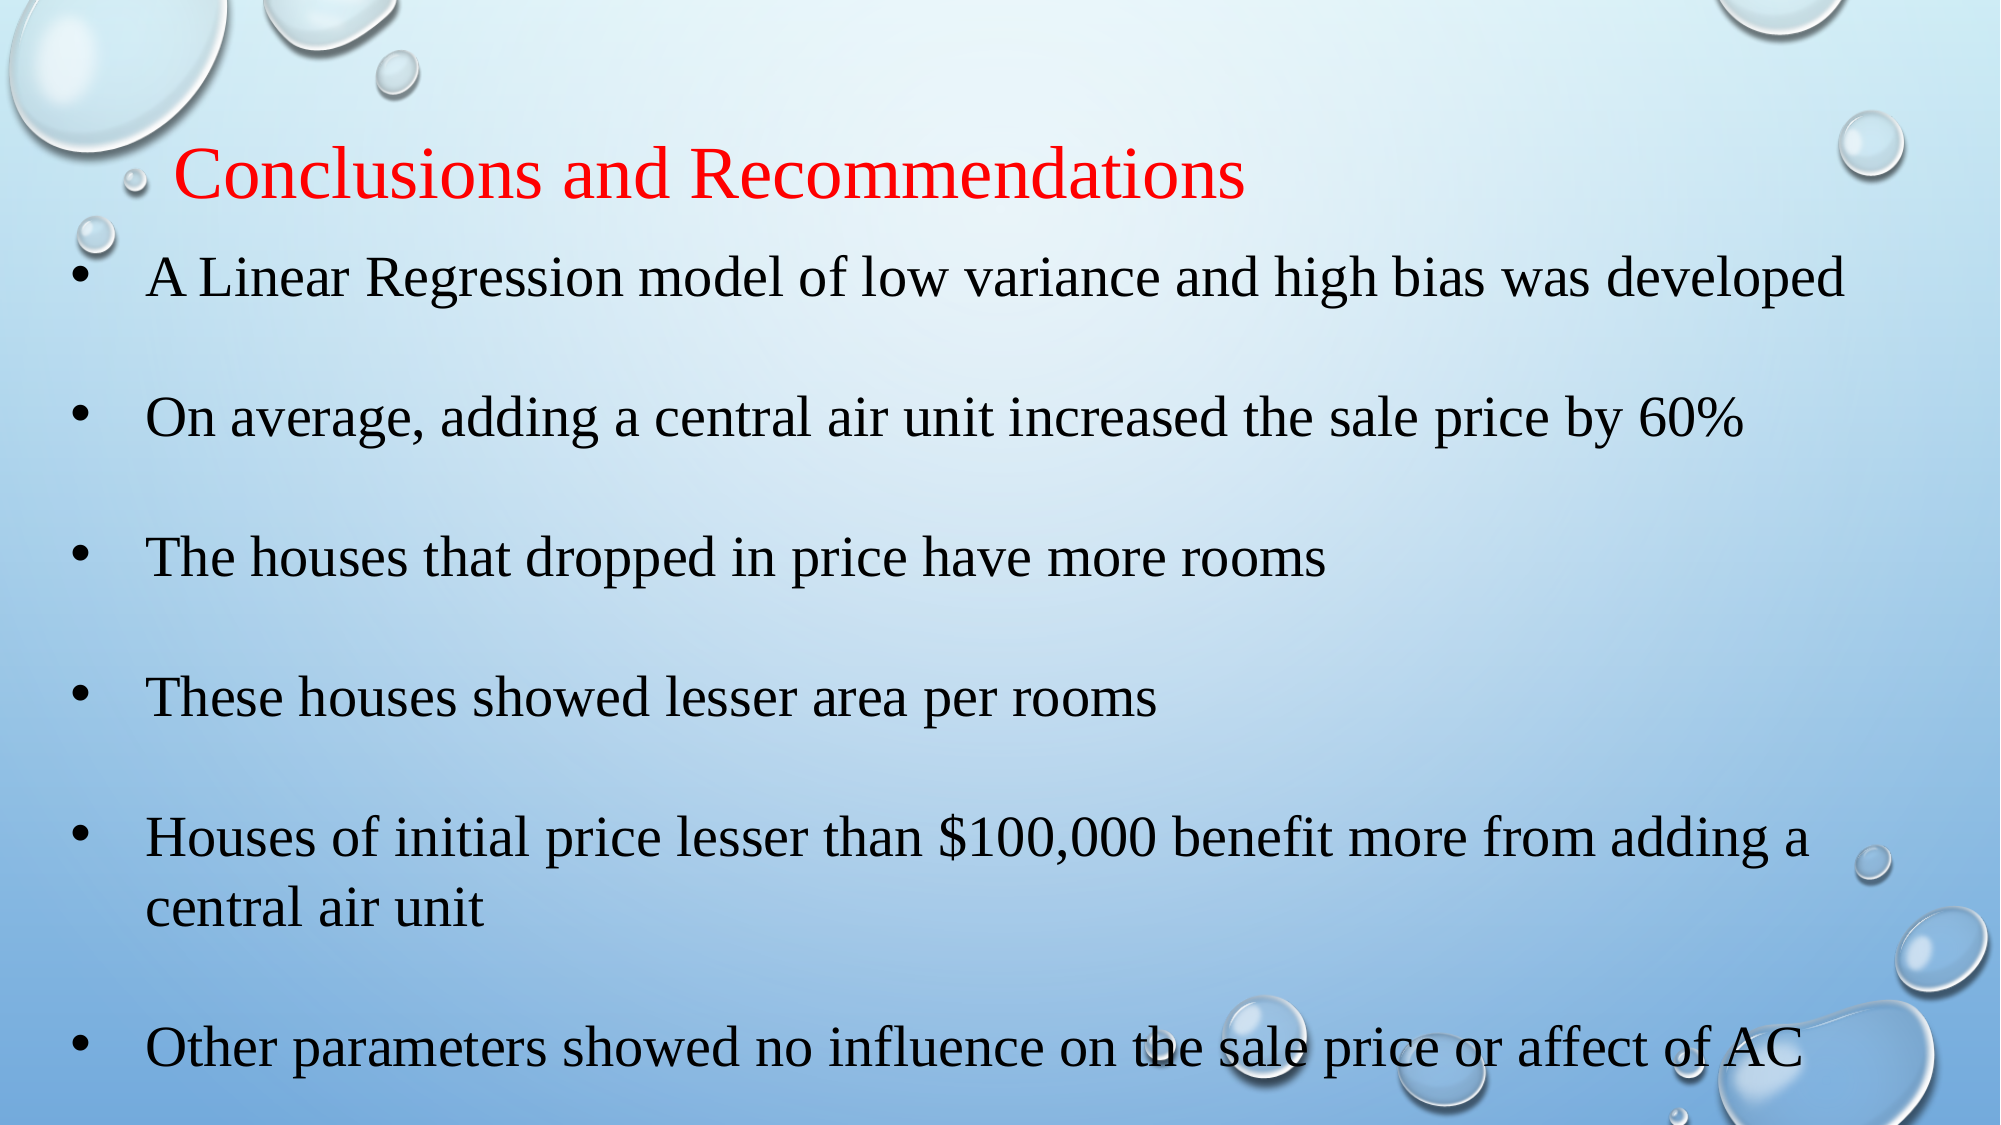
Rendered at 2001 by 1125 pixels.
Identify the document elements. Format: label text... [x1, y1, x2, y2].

text_box Conclusions and Recommendations [158, 116, 1263, 222]
text_box A Linear Regression model of low variance and high bias was developed On average, adding a central air unit increased the sale price by 60% The houses that dropped in price have more rooms These houses showed lesser area per rooms Houses of initial price lesser than $100,000 benefit more from adding a central air unit Other parameters showed no influence on the sale price or affect of AC [55, 230, 1939, 1125]
picture [0, 0, 2000, 1125]
